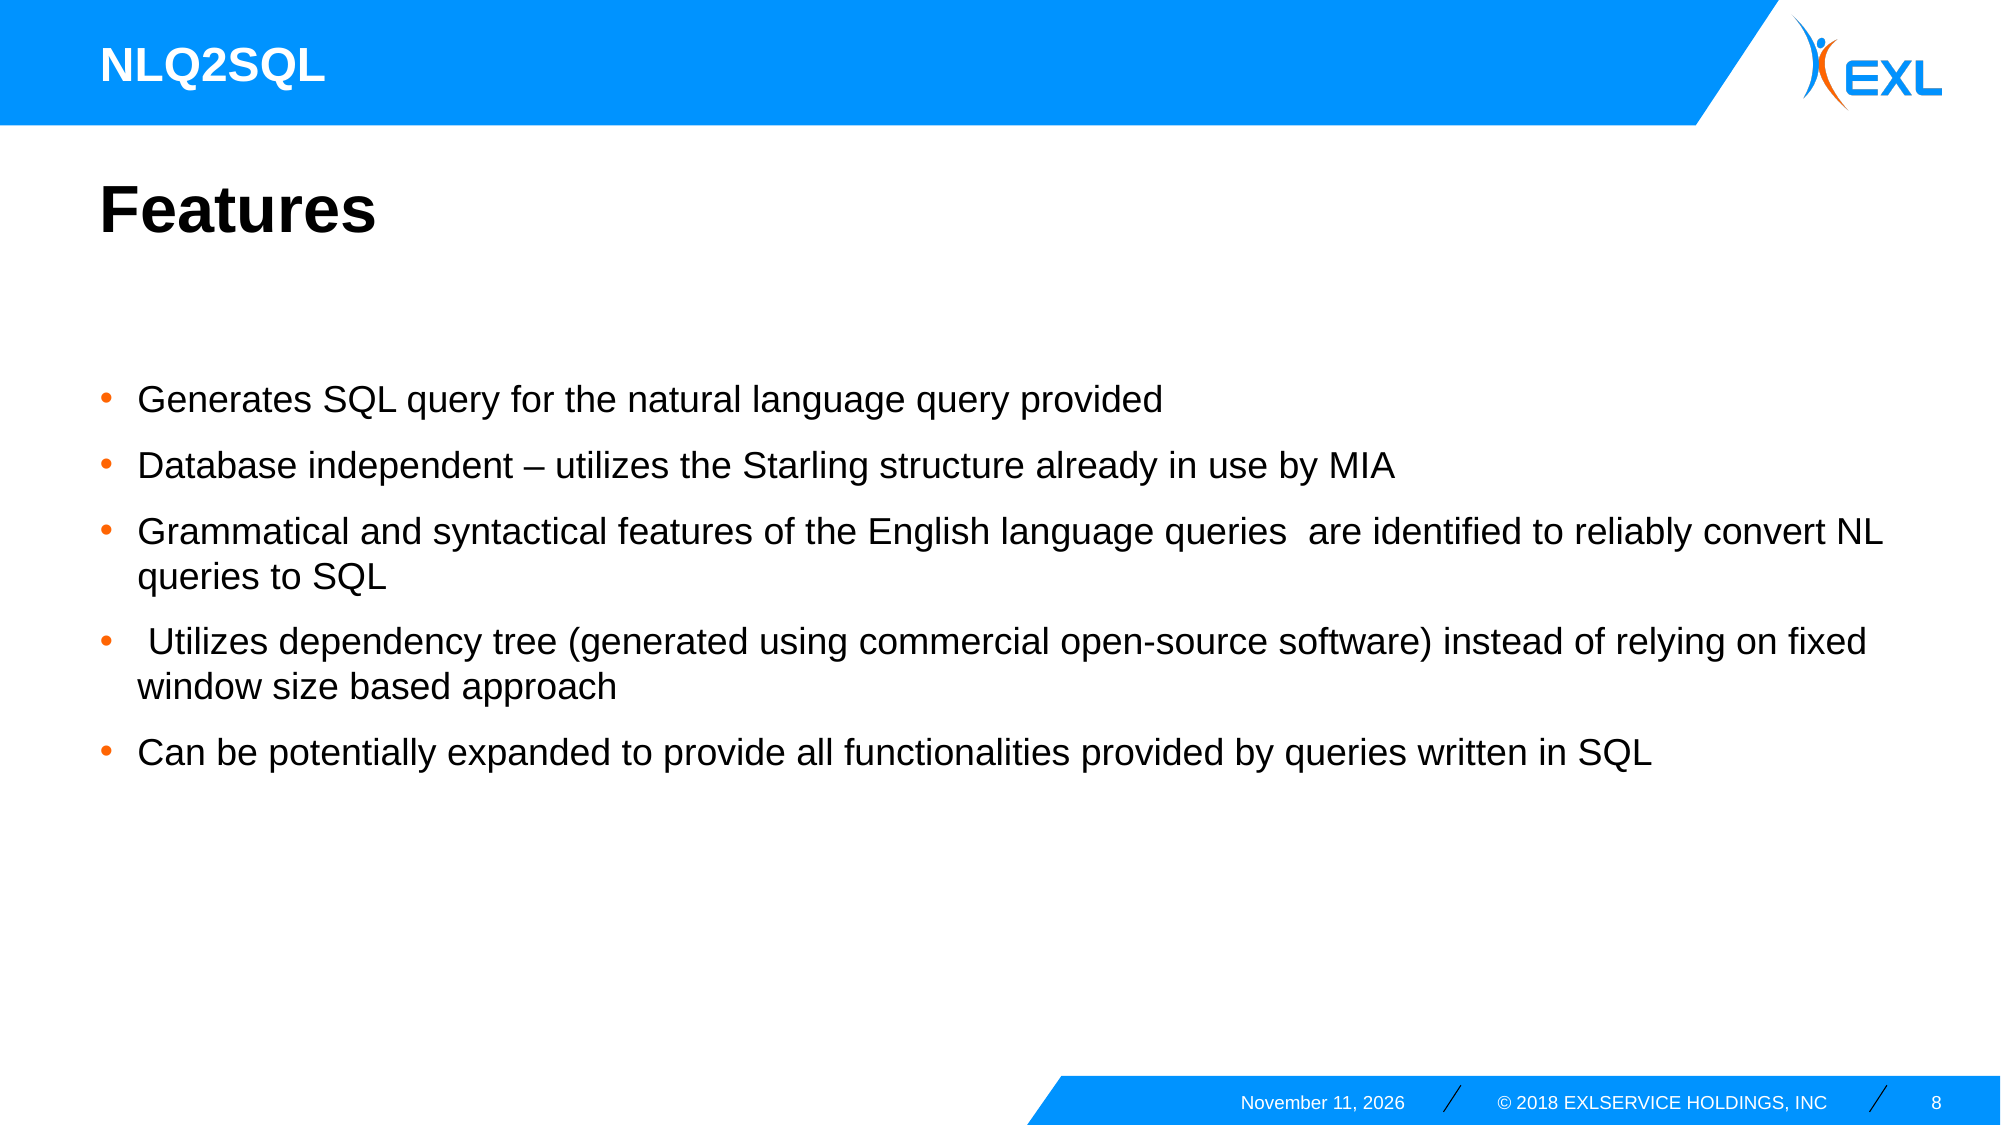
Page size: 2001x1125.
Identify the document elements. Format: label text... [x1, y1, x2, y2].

title Features [99, 151, 1900, 271]
list Generates SQL query for the natural language query provided Database independent – utilizes the Starling structure already in use by MIA Grammatical and syntactical features of the English language queries are identified to reliably convert NL queries to SQL Utilizes dependency tree (generated using commercial open-source software) instead of relying on fixed window size based approach Can be potentially expanded to provide all functionalities provided by queries written in SQL [99, 375, 1900, 1050]
list NLQ2SQL [99, 14, 1679, 111]
picture [1791, 14, 1942, 111]
